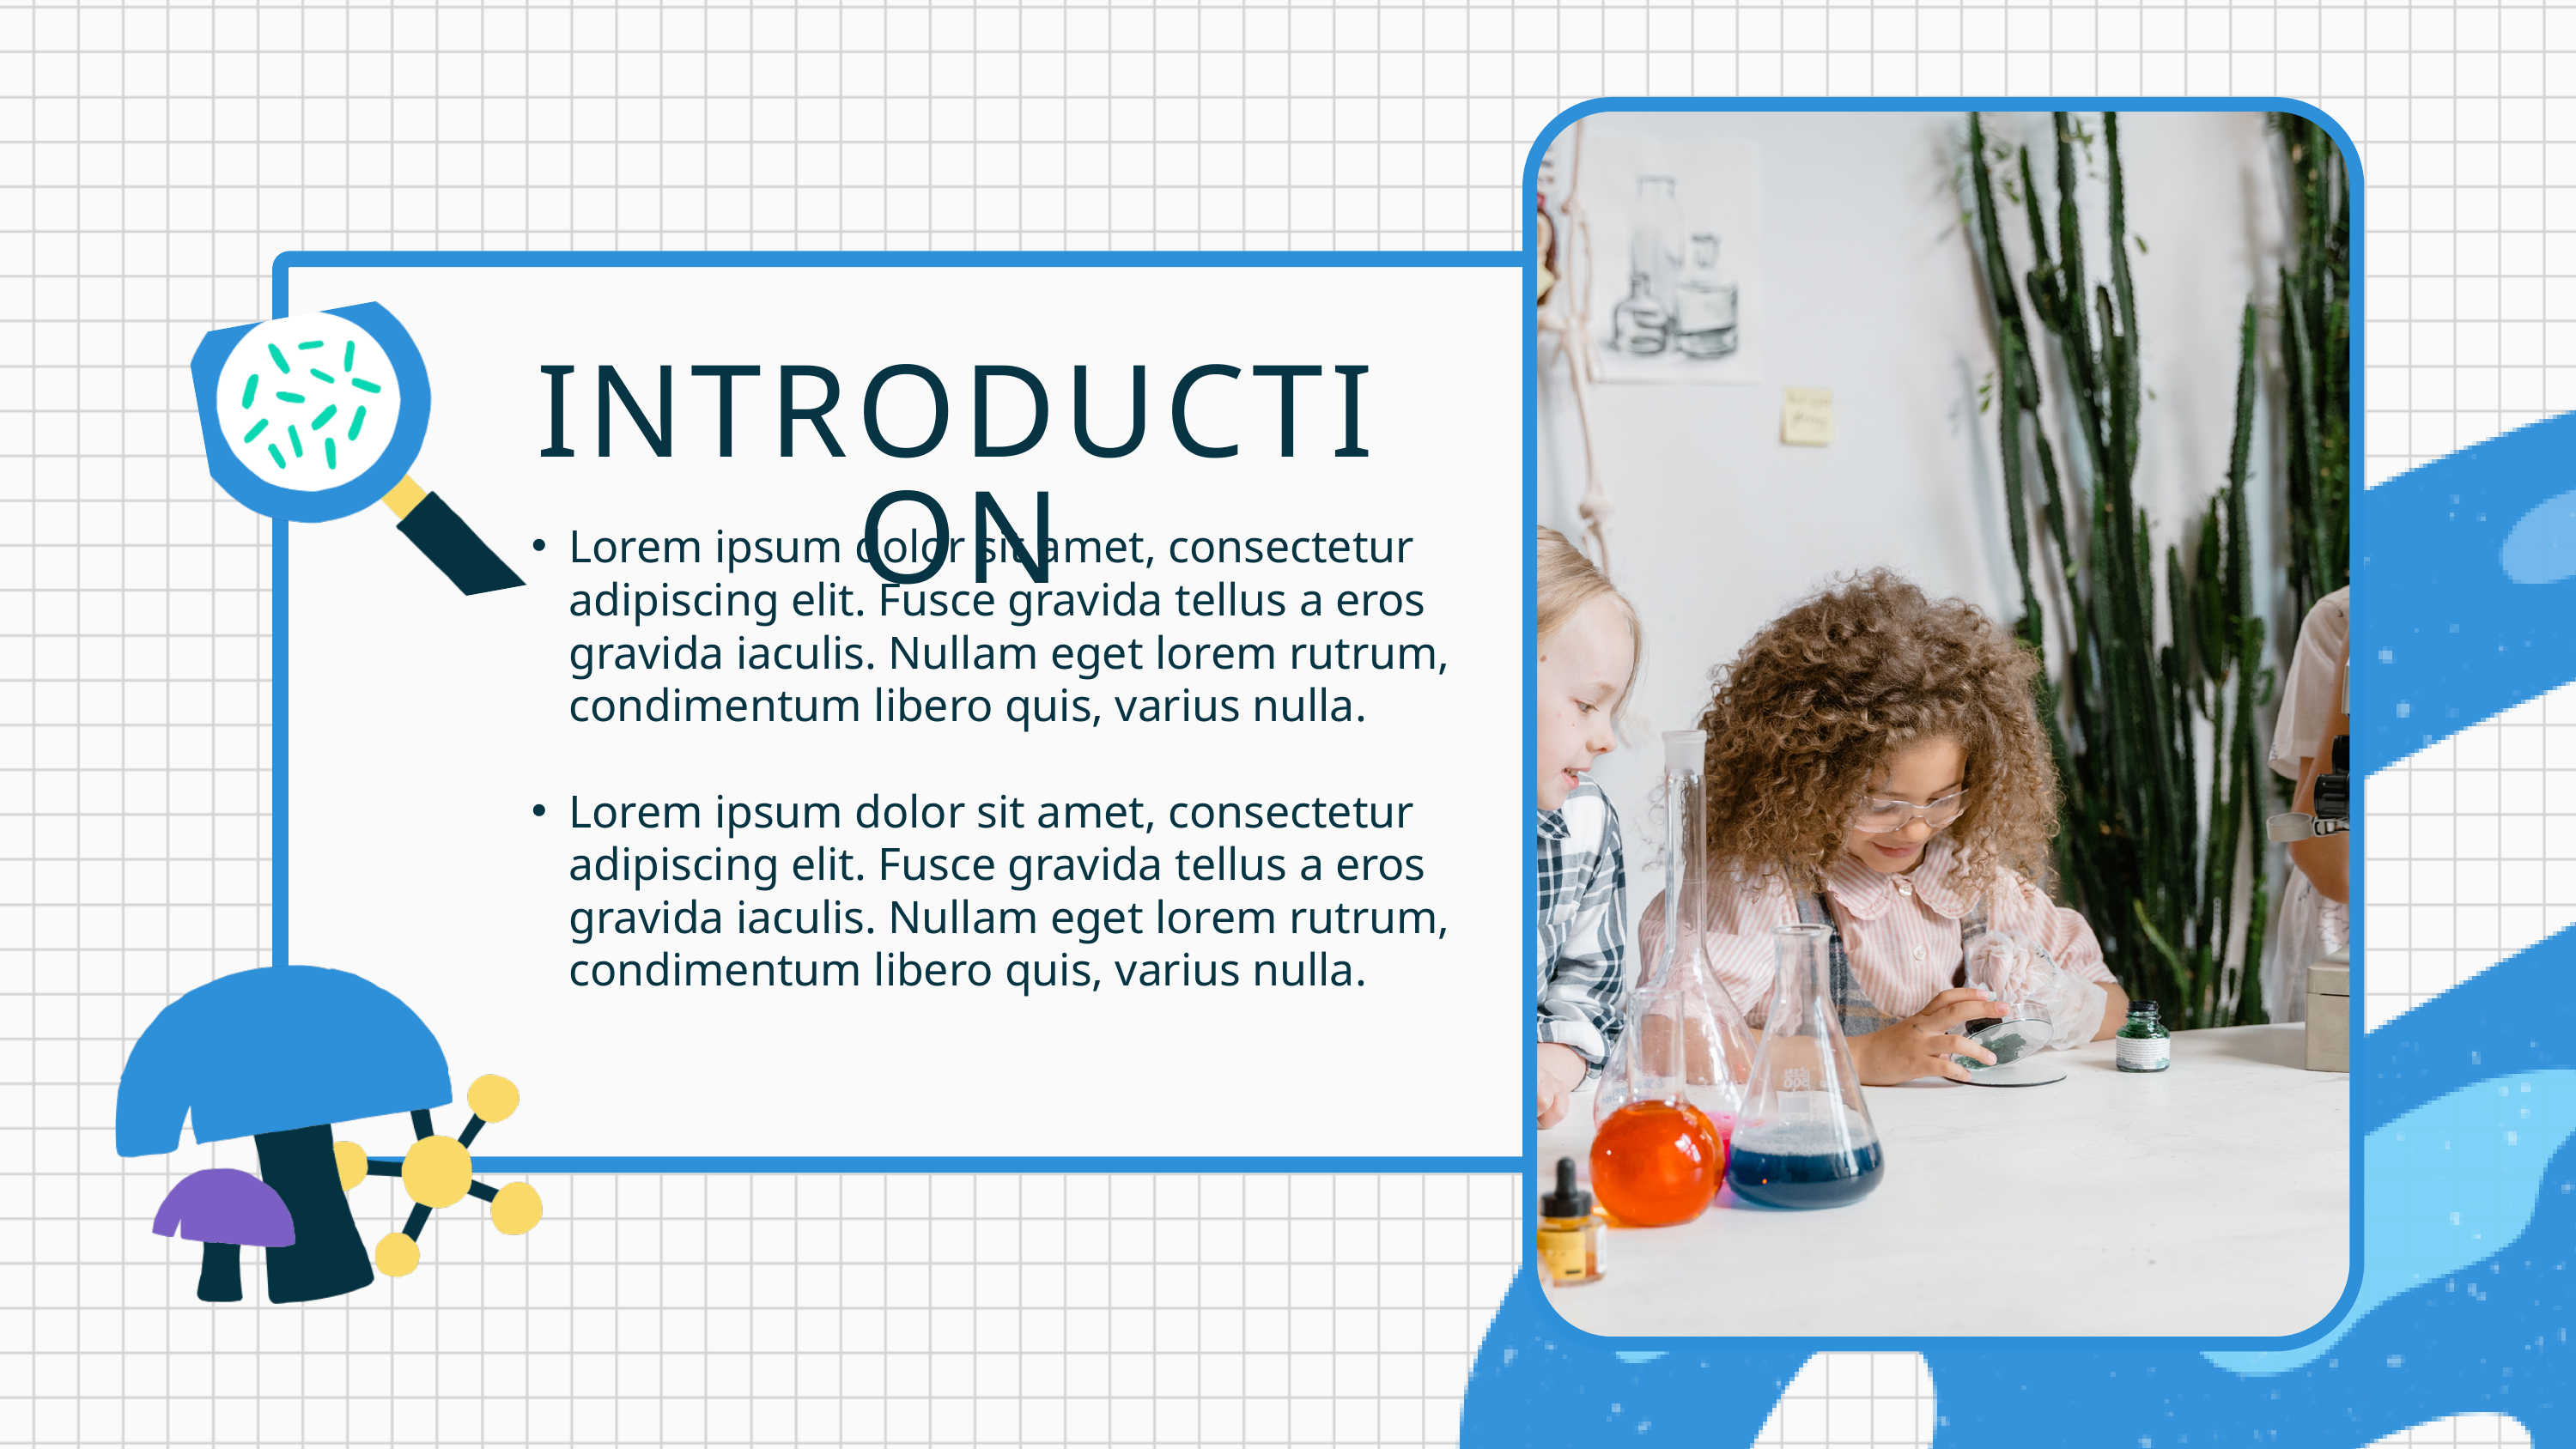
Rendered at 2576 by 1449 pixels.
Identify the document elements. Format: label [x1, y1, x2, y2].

text_box [185, 319, 274, 637]
text_box [115, 965, 544, 1304]
text_box [1425, 339, 2576, 1449]
text_box [1522, 96, 2366, 1352]
text_box [280, 258, 1517, 1166]
text_box [0, 0, 2576, 1449]
